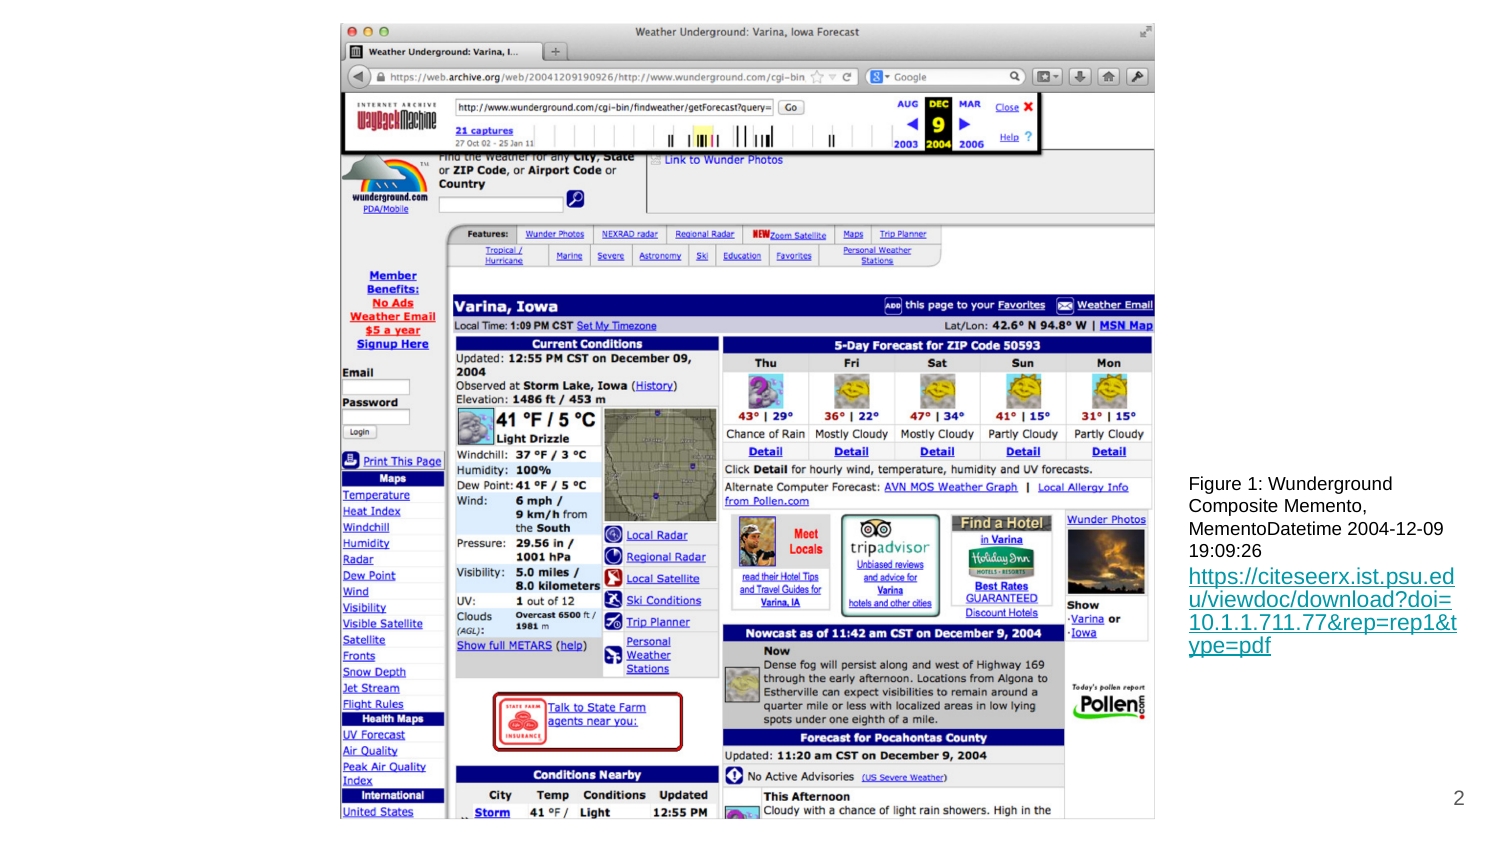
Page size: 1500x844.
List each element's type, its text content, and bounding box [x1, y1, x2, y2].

slide_number ‹#› [1389, 764, 1480, 830]
picture [339, 19, 1160, 824]
text_box Figure 1: Wunderground Composite Memento, MementoDatetime 2004-12-09 19:09:26 https://citeseerx.ist.psu.edu/viewdoc/download?doi=10.1.1.711.77&rep=rep1&type=pdf [1173, 456, 1476, 586]
